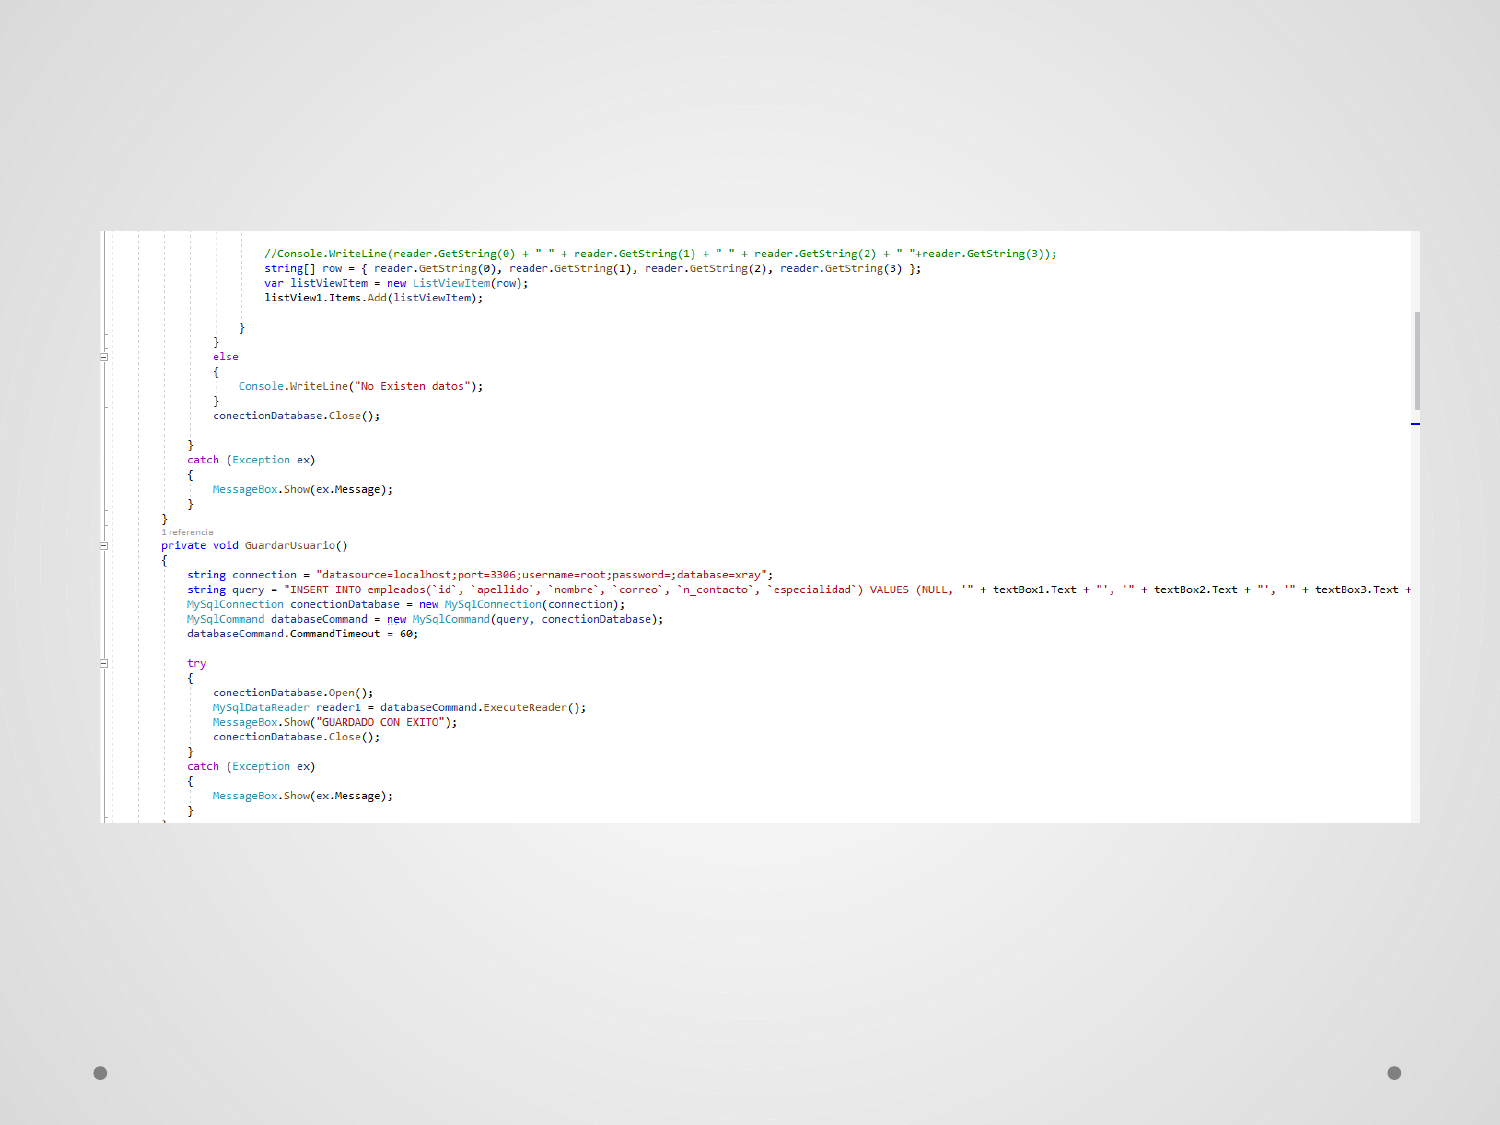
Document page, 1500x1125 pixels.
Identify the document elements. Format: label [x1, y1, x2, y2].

picture [100, 231, 1421, 823]
